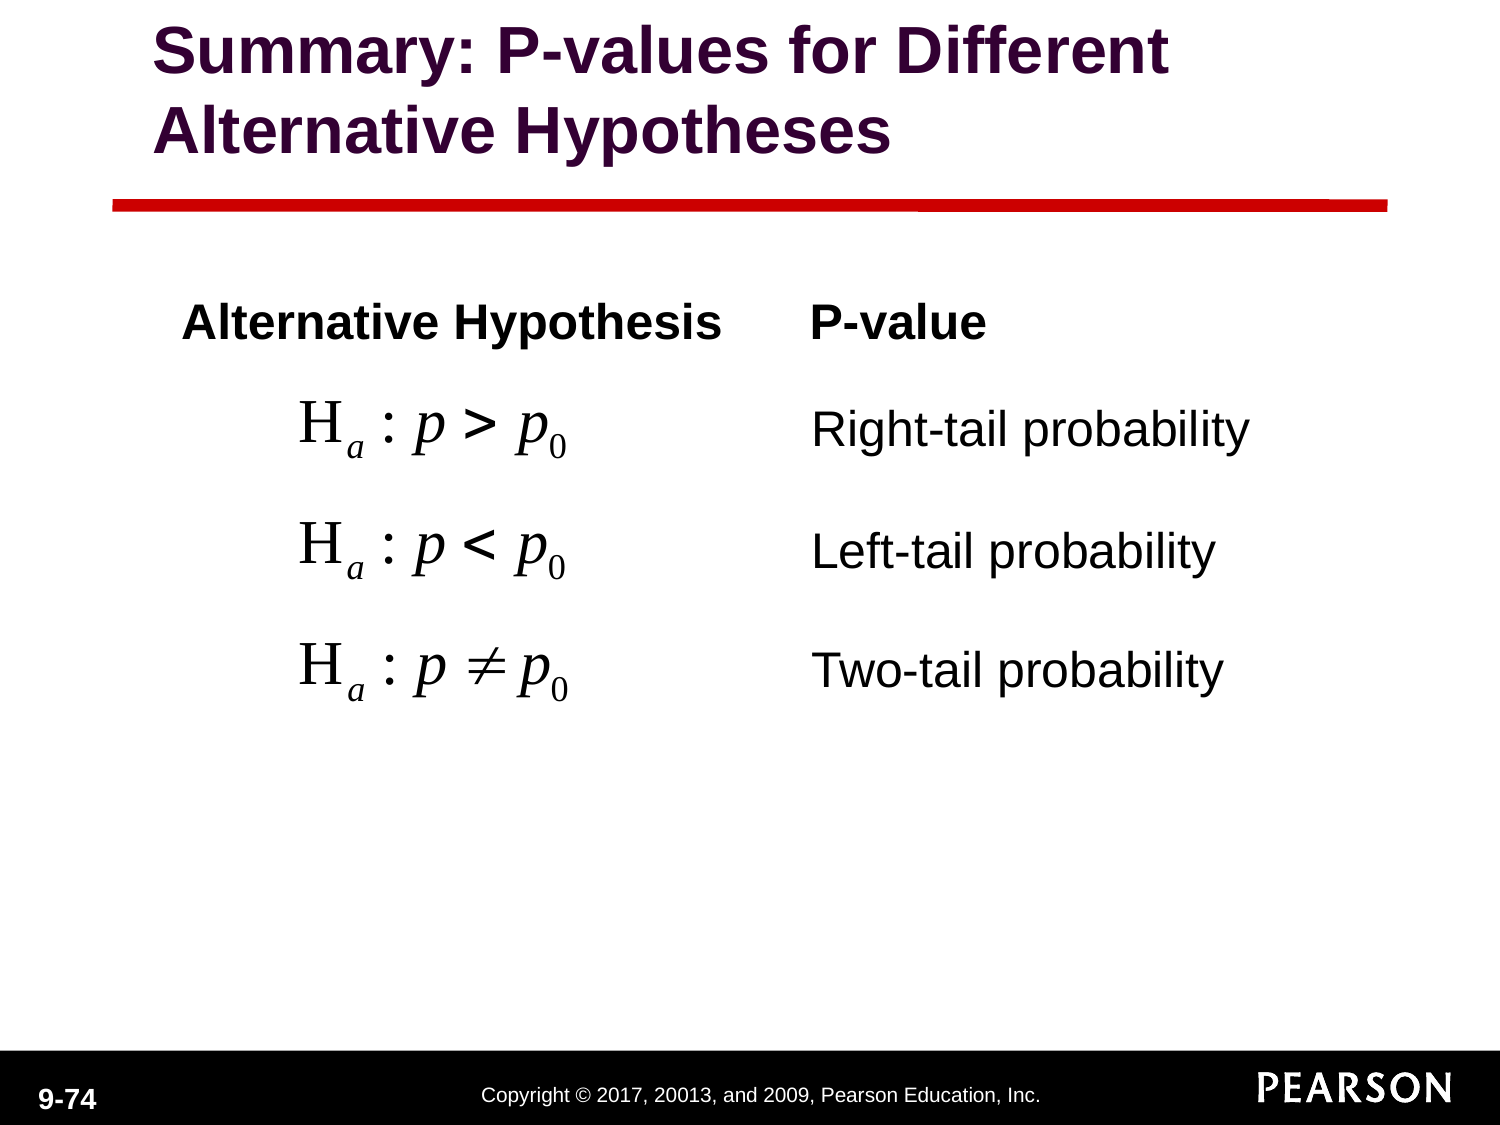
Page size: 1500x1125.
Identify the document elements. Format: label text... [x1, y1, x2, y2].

text_box Left-tail probability [796, 511, 1232, 586]
title Summary: P-values for Different Alternative Hypotheses [137, 12, 1450, 175]
text_box Two-tail probability [796, 629, 1240, 705]
text_box Alternative Hypothesis [166, 281, 738, 357]
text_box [294, 390, 571, 464]
text_box P-value [794, 281, 1003, 357]
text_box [294, 511, 571, 585]
text_box Right-tail probability [796, 388, 1266, 464]
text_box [295, 632, 574, 706]
